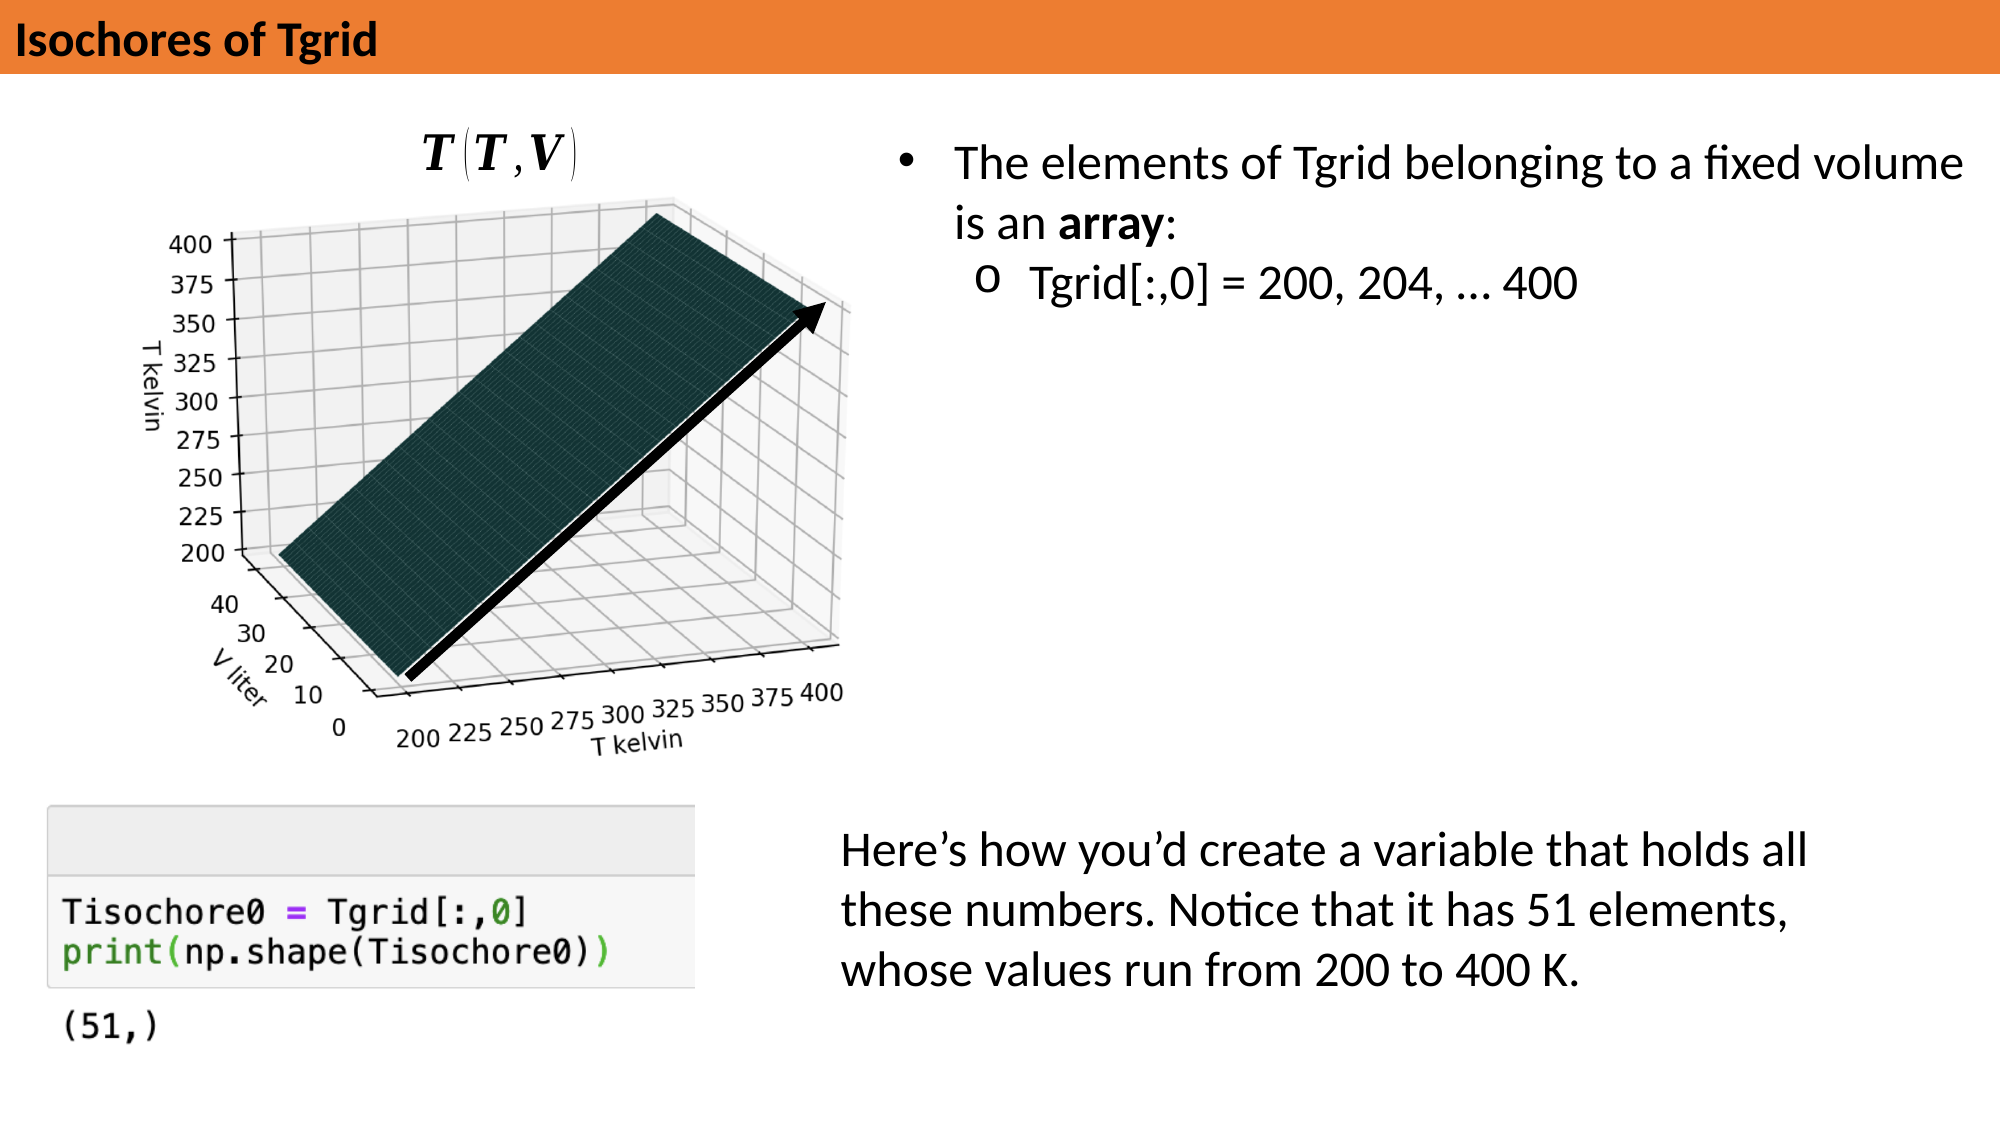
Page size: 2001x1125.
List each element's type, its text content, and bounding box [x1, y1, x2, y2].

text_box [407, 301, 826, 678]
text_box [31, 790, 1835, 1058]
text_box Isochores of Tgrid [0, 0, 2000, 74]
text_box The elements of Tgrid belonging to a fixed volume is an array: Tgrid[:,0] = 200, 204, … 400 [883, 122, 1984, 317]
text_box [81, 124, 914, 790]
